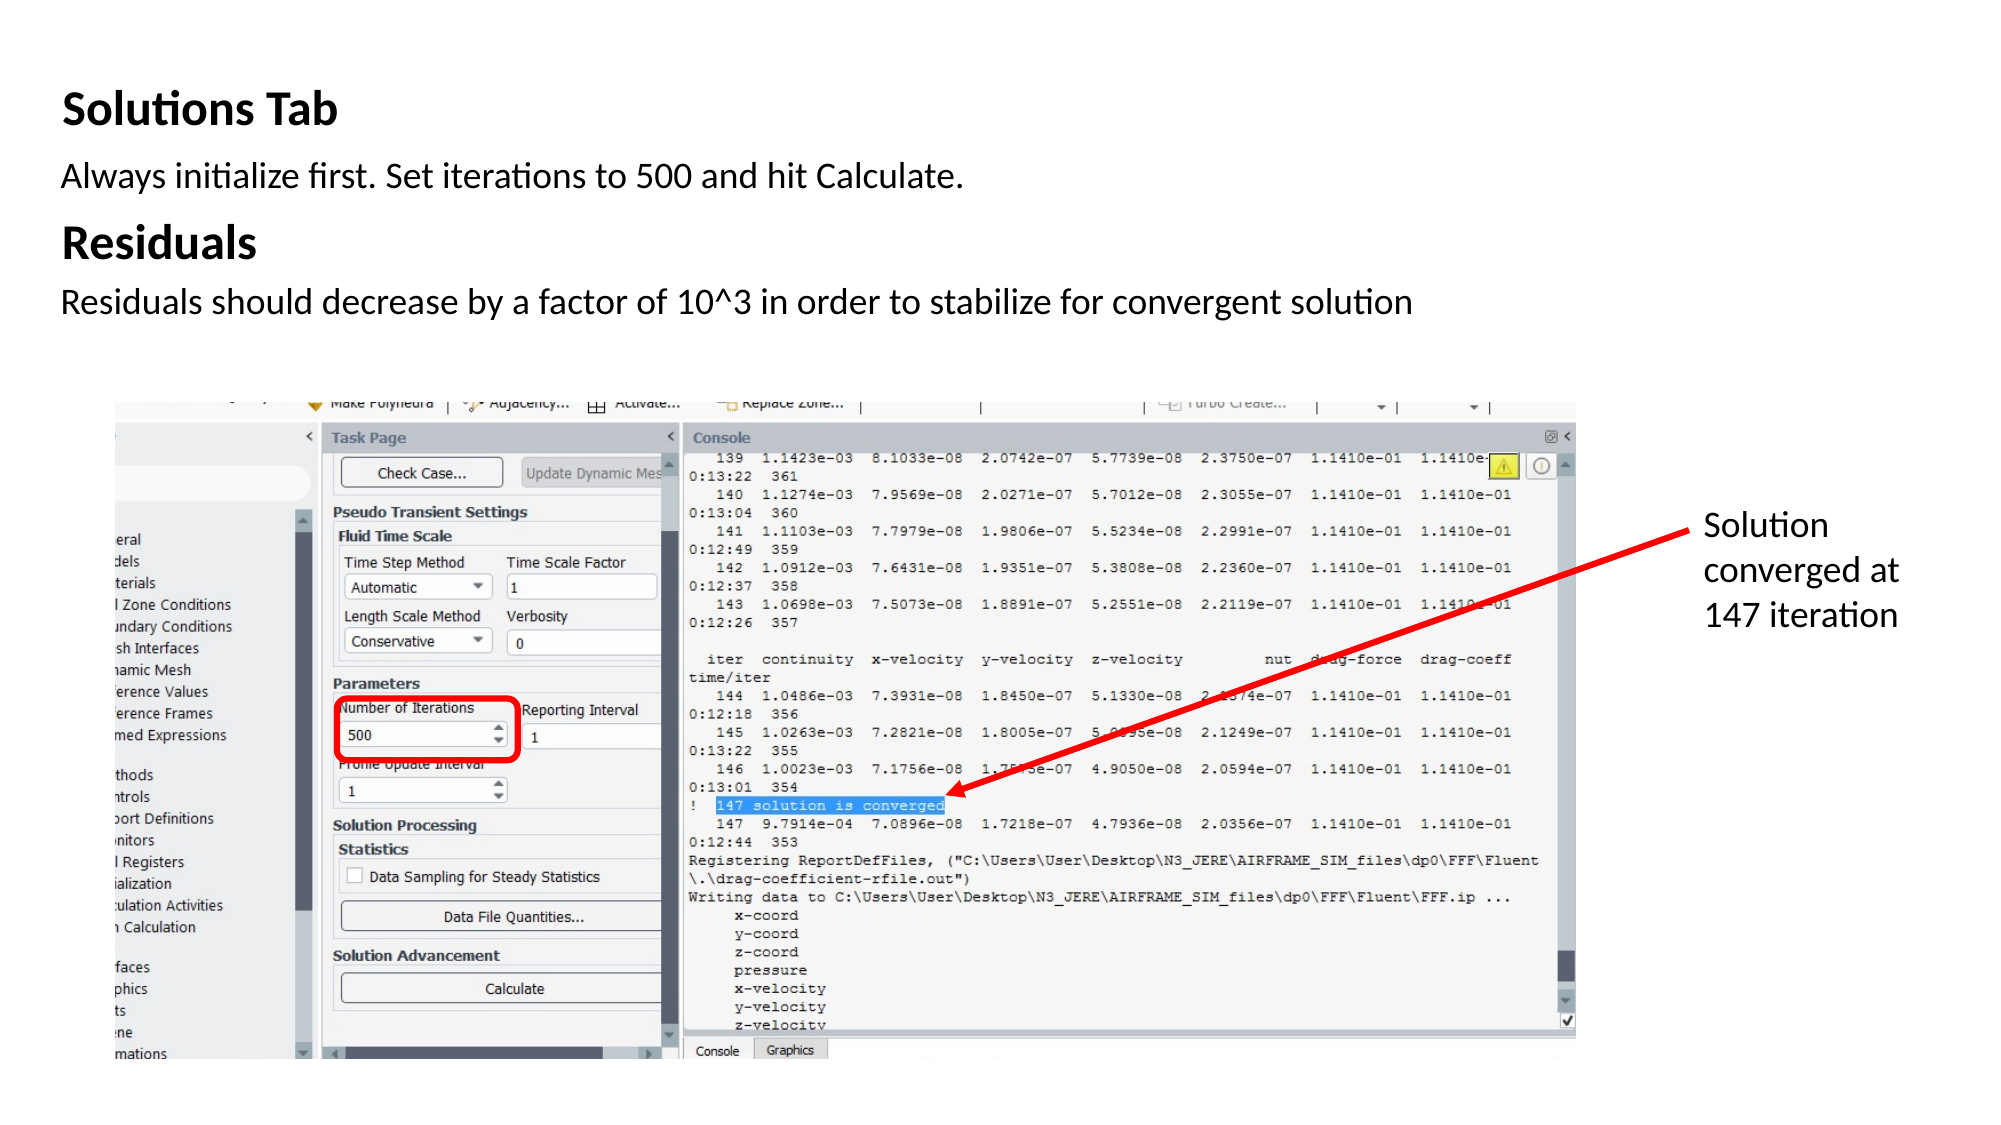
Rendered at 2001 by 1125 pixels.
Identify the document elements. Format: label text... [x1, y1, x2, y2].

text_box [945, 530, 1689, 796]
text_box Solution converged at 147 iteration [1688, 493, 1959, 643]
text_box Residuals should decrease by a factor of 10^3 in order to stabilize for convergent solution [45, 269, 1564, 330]
text_box Always initialize first. Set iterations to 500 and hit Calculate. [45, 143, 1046, 204]
text_box Solutions Tab [47, 67, 366, 143]
text_box Residuals [47, 202, 273, 269]
picture [114, 402, 1589, 1059]
